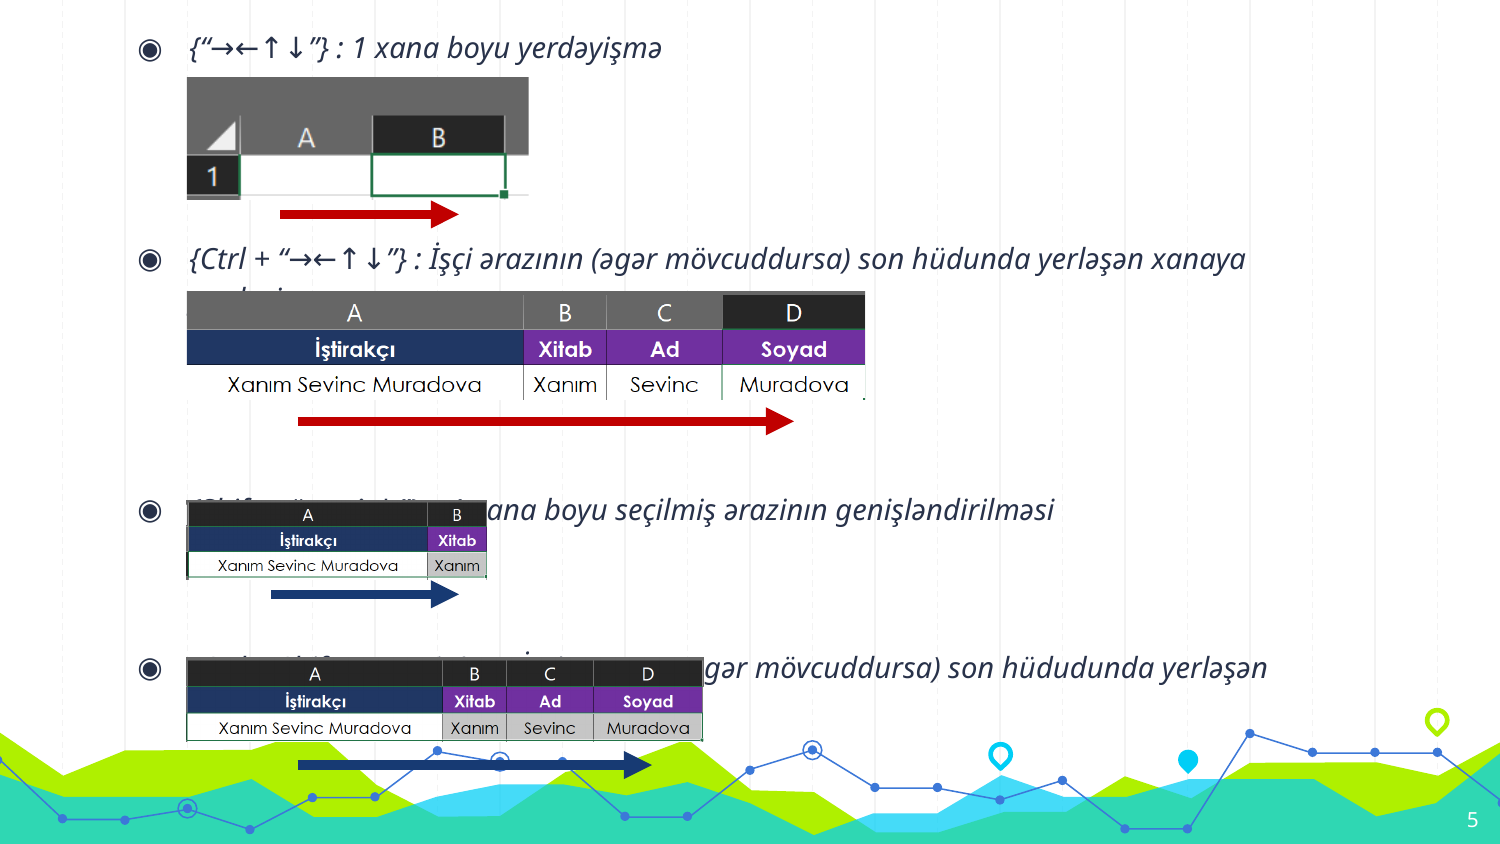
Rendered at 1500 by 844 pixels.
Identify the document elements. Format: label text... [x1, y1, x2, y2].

picture [186, 499, 487, 580]
picture [186, 77, 529, 201]
picture [186, 291, 866, 400]
picture [186, 656, 704, 742]
slide_number 5 [1403, 791, 1494, 844]
list {“→←↑↓”} : 1 xana boyu yerdəyişmə {Ctrl + “→←↑↓”} : İşçi ərazının (əgər mövcuddursa) son hüdunda yerləşən xanaya yerdəyişmə {Shift + “→←↑↓”} : 1 xana boyu seçilmiş ərazinın genişləndirilməsi {Ctrl + Shift + “→←↑↓”} : İşçi ərazının (əgər mövcuddursa) son hüdudunda yerləşən xanayadək seçilmə [99, 9, 1404, 447]
